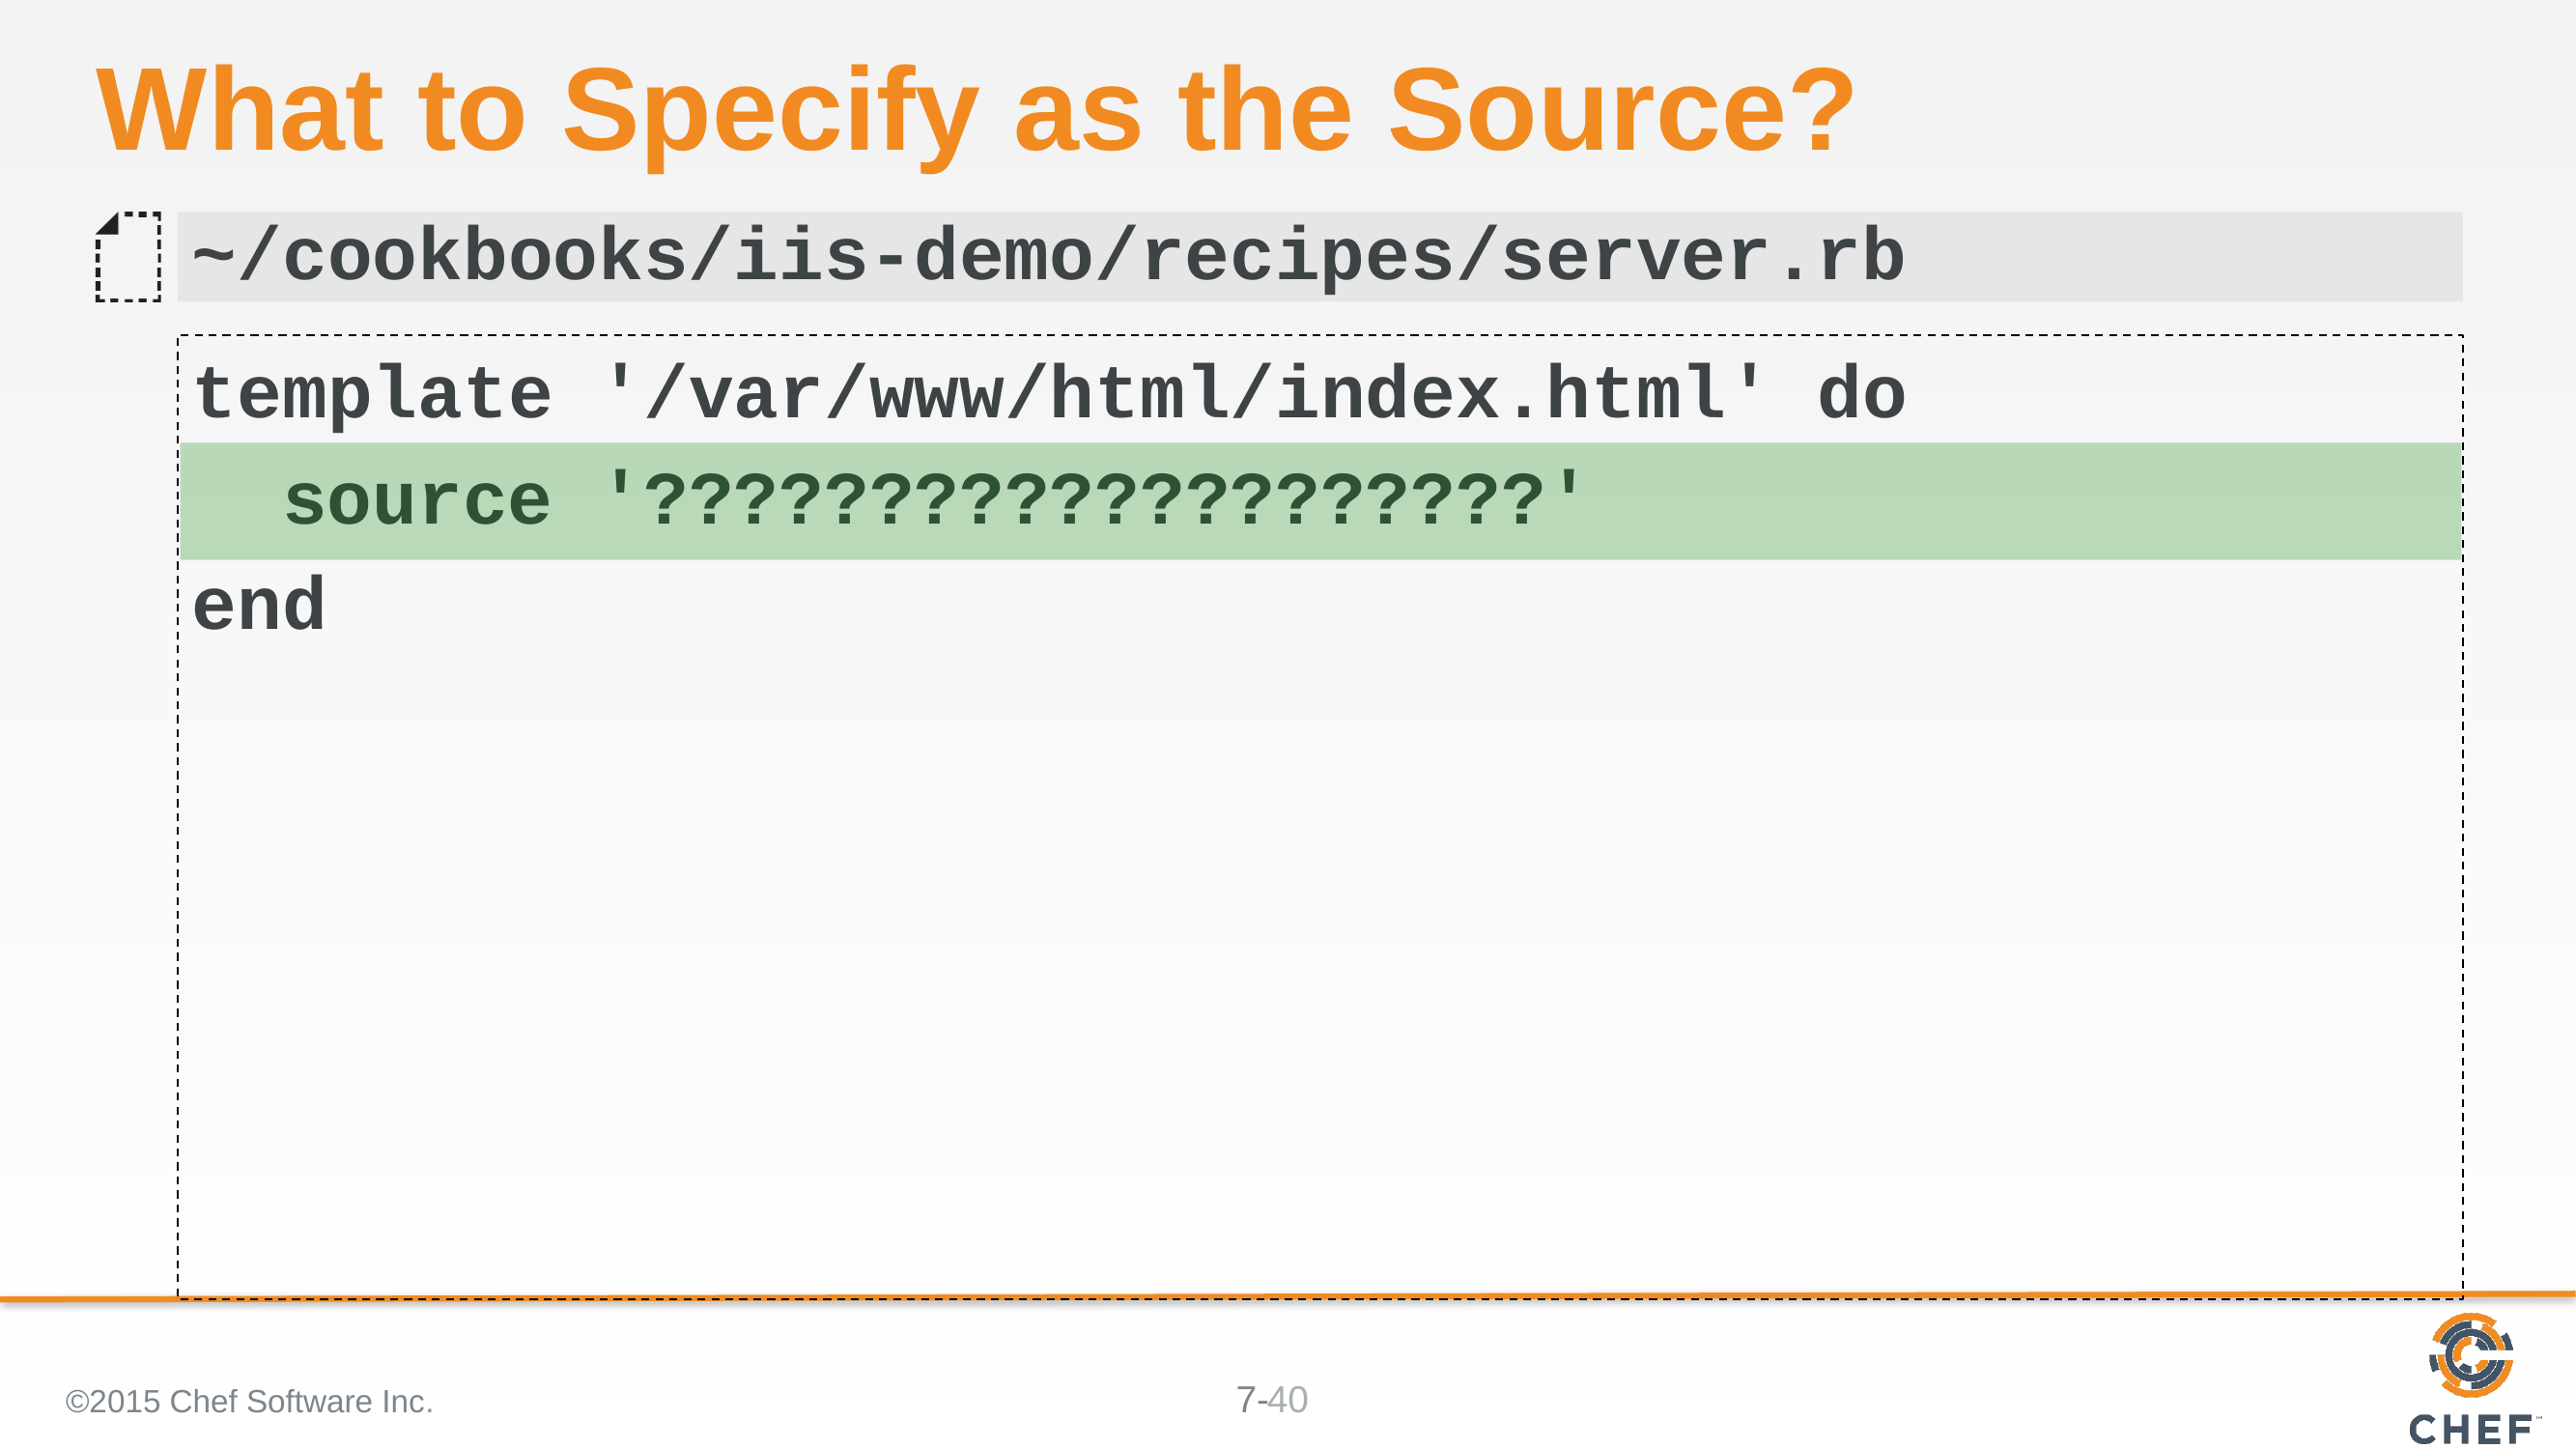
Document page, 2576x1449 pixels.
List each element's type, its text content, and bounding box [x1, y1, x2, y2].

list ~/cookbooks/iis-demo/recipes/server.rb [177, 212, 2463, 302]
slide_number 40 [998, 1359, 1578, 1437]
picture [2399, 1297, 2550, 1449]
list [180, 442, 2462, 560]
title What to Specify as the Source? [96, 48, 2463, 180]
list template '/var/www/html/index.html' do source '????????????????????' end [177, 334, 2464, 1300]
footer ©2015 Chef Software Inc. [51, 1359, 952, 1440]
